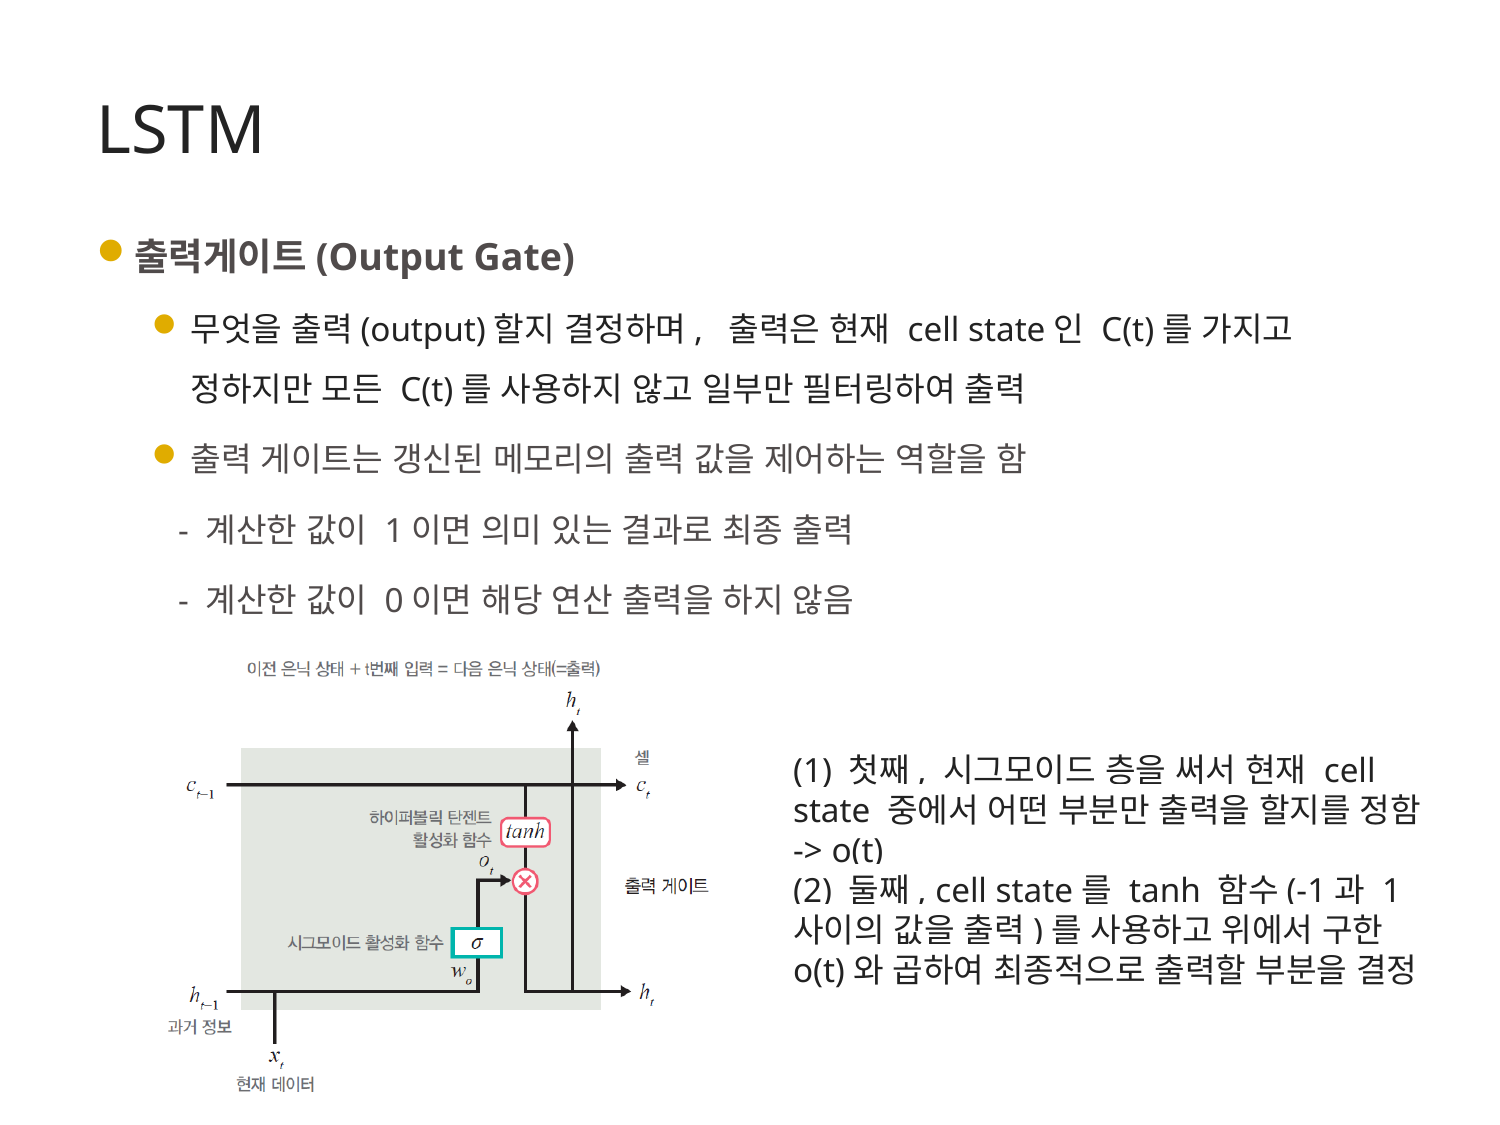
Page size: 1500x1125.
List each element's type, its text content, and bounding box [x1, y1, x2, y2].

text_box (1) 첫째, 시그모이드 층을 써서 현재 cell state 중에서 어떤 부분만 출력을 할지를 정함 -> o(t) (2) 둘째, cell state를 tanh 함수(-1과 1사이의 값을 출력)를 사용하고 위에서 구한 o(t)와 곱하여 최종적으로 출력할 부분을 결정 [778, 741, 1444, 997]
picture [163, 647, 714, 1102]
list 출력게이트(Output Gate) 무엇을 출력(output)할지 결정하며, 출력은 현재 cell state인 C(t)를 가지고 정하지만 모든 C(t)를 사용하지 않고 일부만 필터링하여 출력 출력 게이트는 갱신된 메모리의 출력 값을 제어하는 역할을 함 - 계산한 값이 1이면 의미 있는 결과로 최종 출력 - 계산한 값이 0이면 해당 연산 출력을 하지 않음 [81, 203, 1431, 1018]
text_box LSTM [81, 42, 1412, 174]
